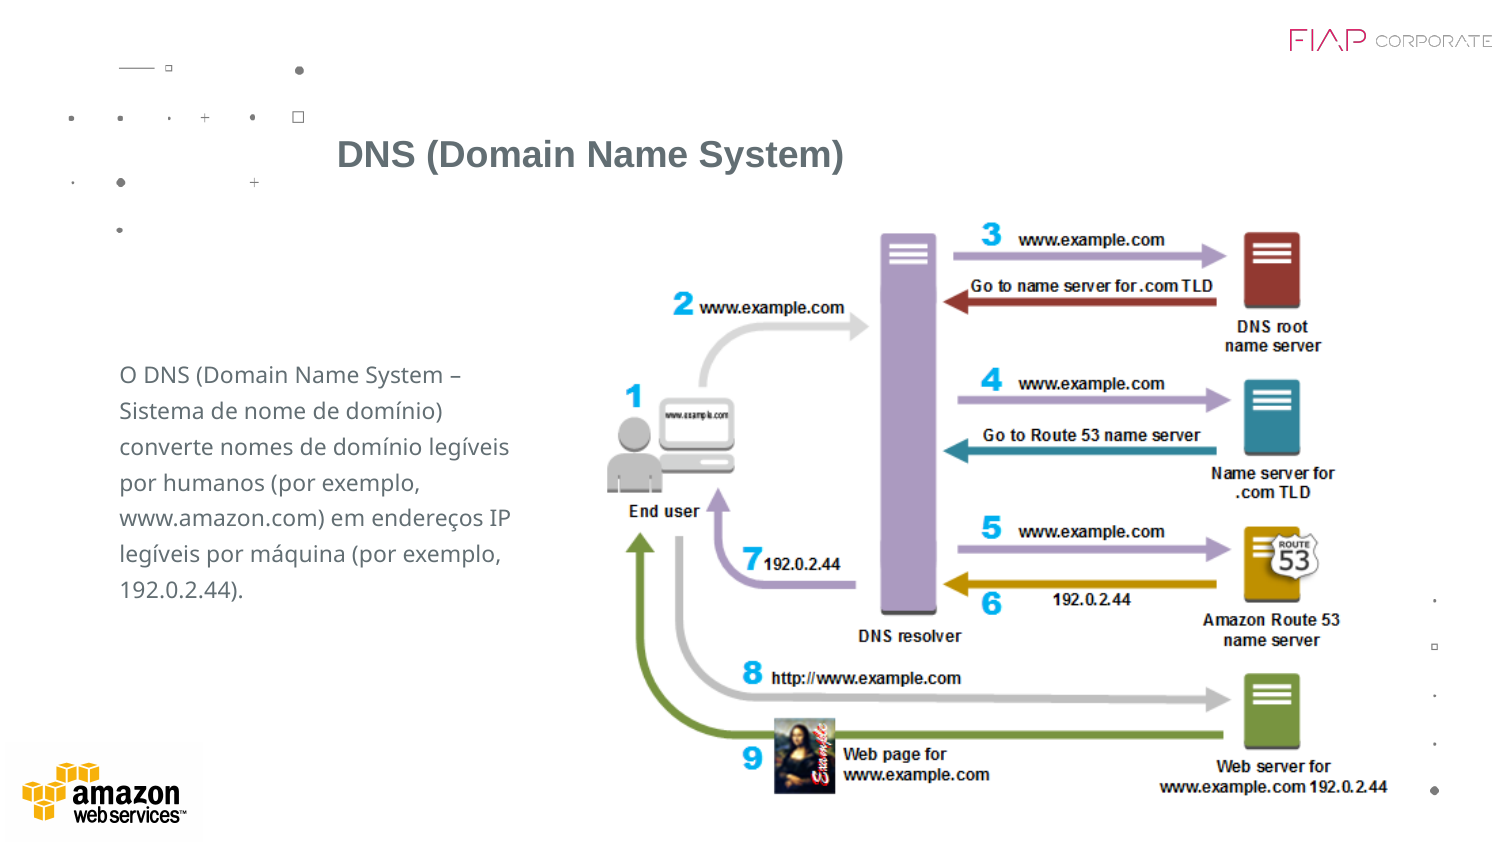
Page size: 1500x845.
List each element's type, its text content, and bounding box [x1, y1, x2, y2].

picture [4, 16, 1500, 845]
text_box DNS (Domain Name System) [321, 117, 1424, 183]
text_box O DNS (Domain Name System – Sistema de nome de domínio) converte nomes de domínio legíveis por humanos (por exemplo, www.amazon.com) em endereços IP legíveis por máquina (por exemplo, 192.0.2.44). [104, 345, 540, 611]
